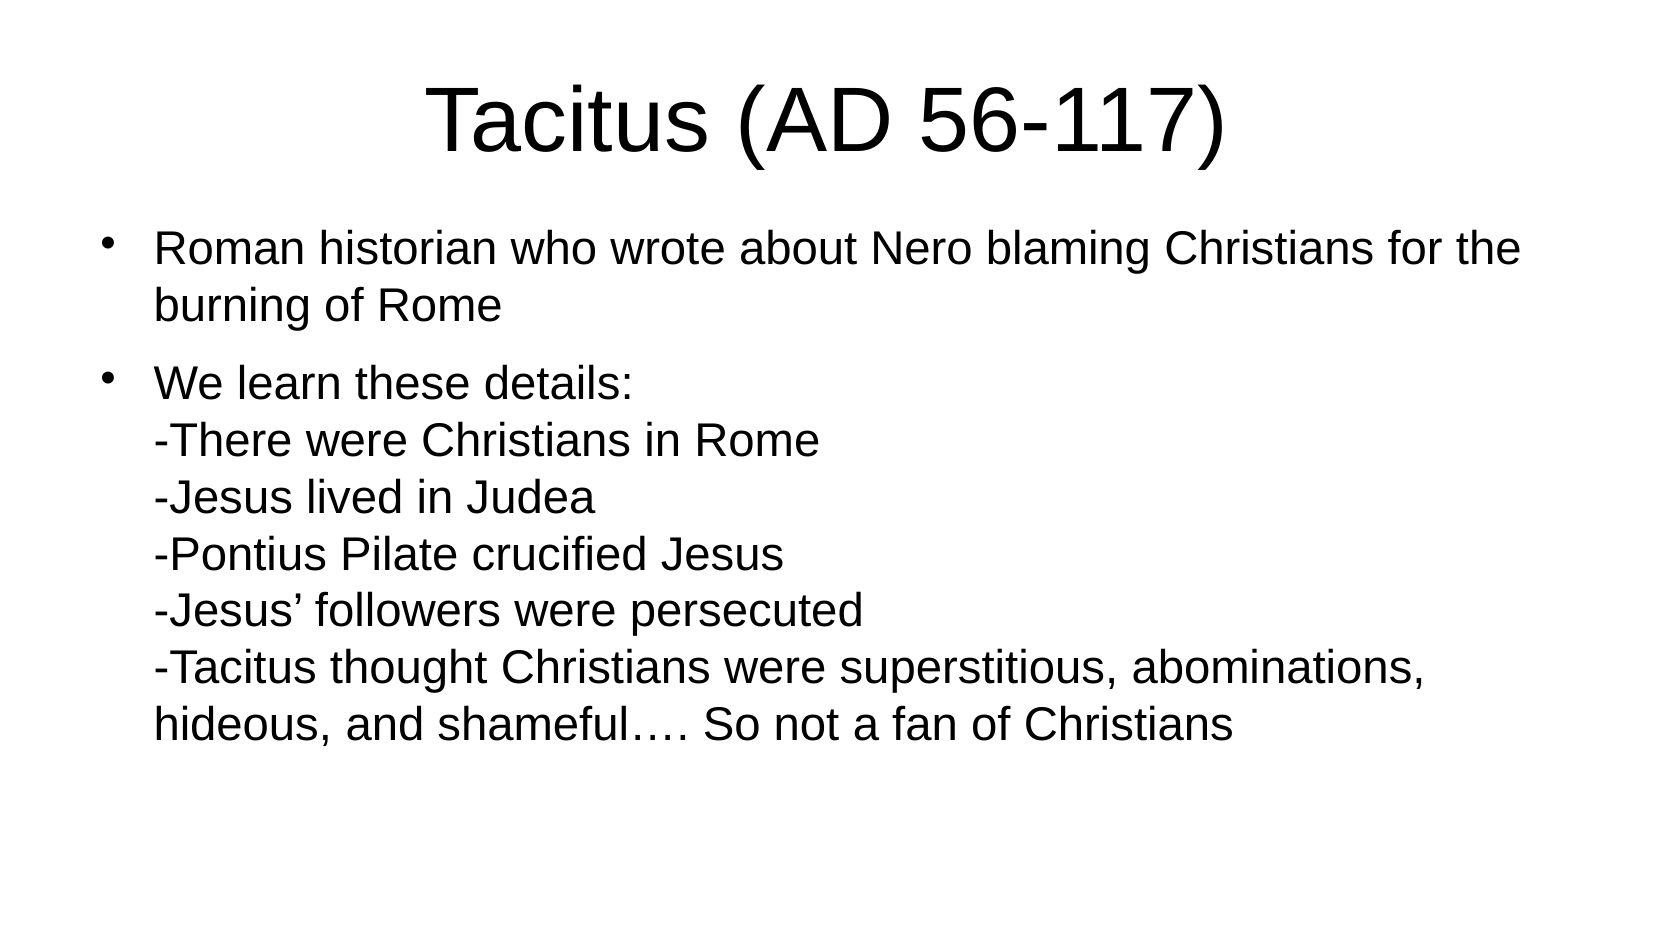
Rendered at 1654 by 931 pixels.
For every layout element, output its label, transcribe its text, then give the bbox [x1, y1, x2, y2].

title Tacitus (AD 56-117) [82, 37, 1571, 193]
list Roman historian who wrote about Nero blaming Christians for the burning of Rome We learn these details: -There were Christians in Rome -Jesus lived in Judea -Pontius Pilate crucified Jesus -Jesus’ followers were persecuted -Tacitus thought Christians were superstitious, abominations, hideous, and shameful…. So not a fan of Christians [82, 217, 1571, 757]
